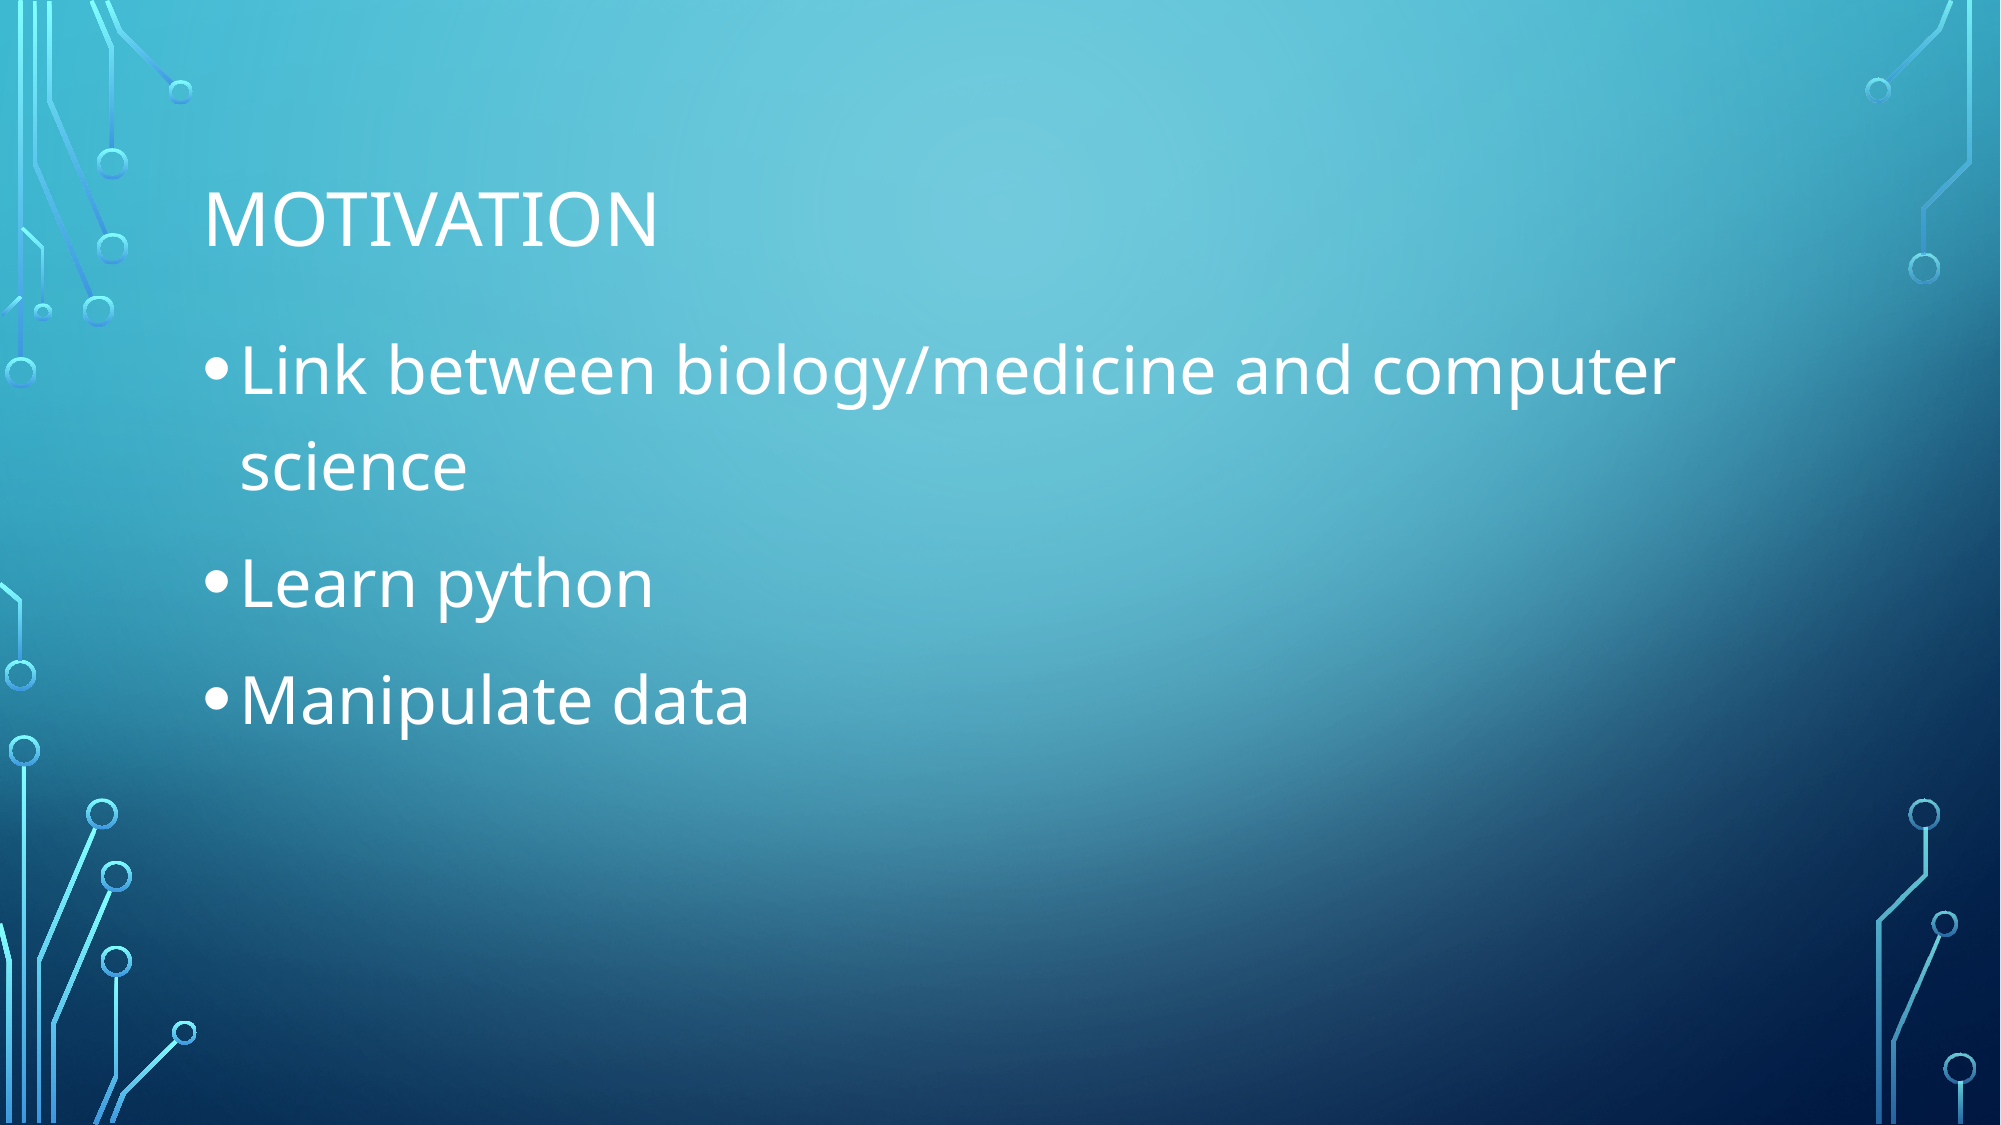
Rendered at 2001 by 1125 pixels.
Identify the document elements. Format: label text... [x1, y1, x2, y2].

title motivation [187, 101, 1813, 344]
list Link between biology/medicine and computer science Learn python Manipulate data [187, 304, 1708, 731]
